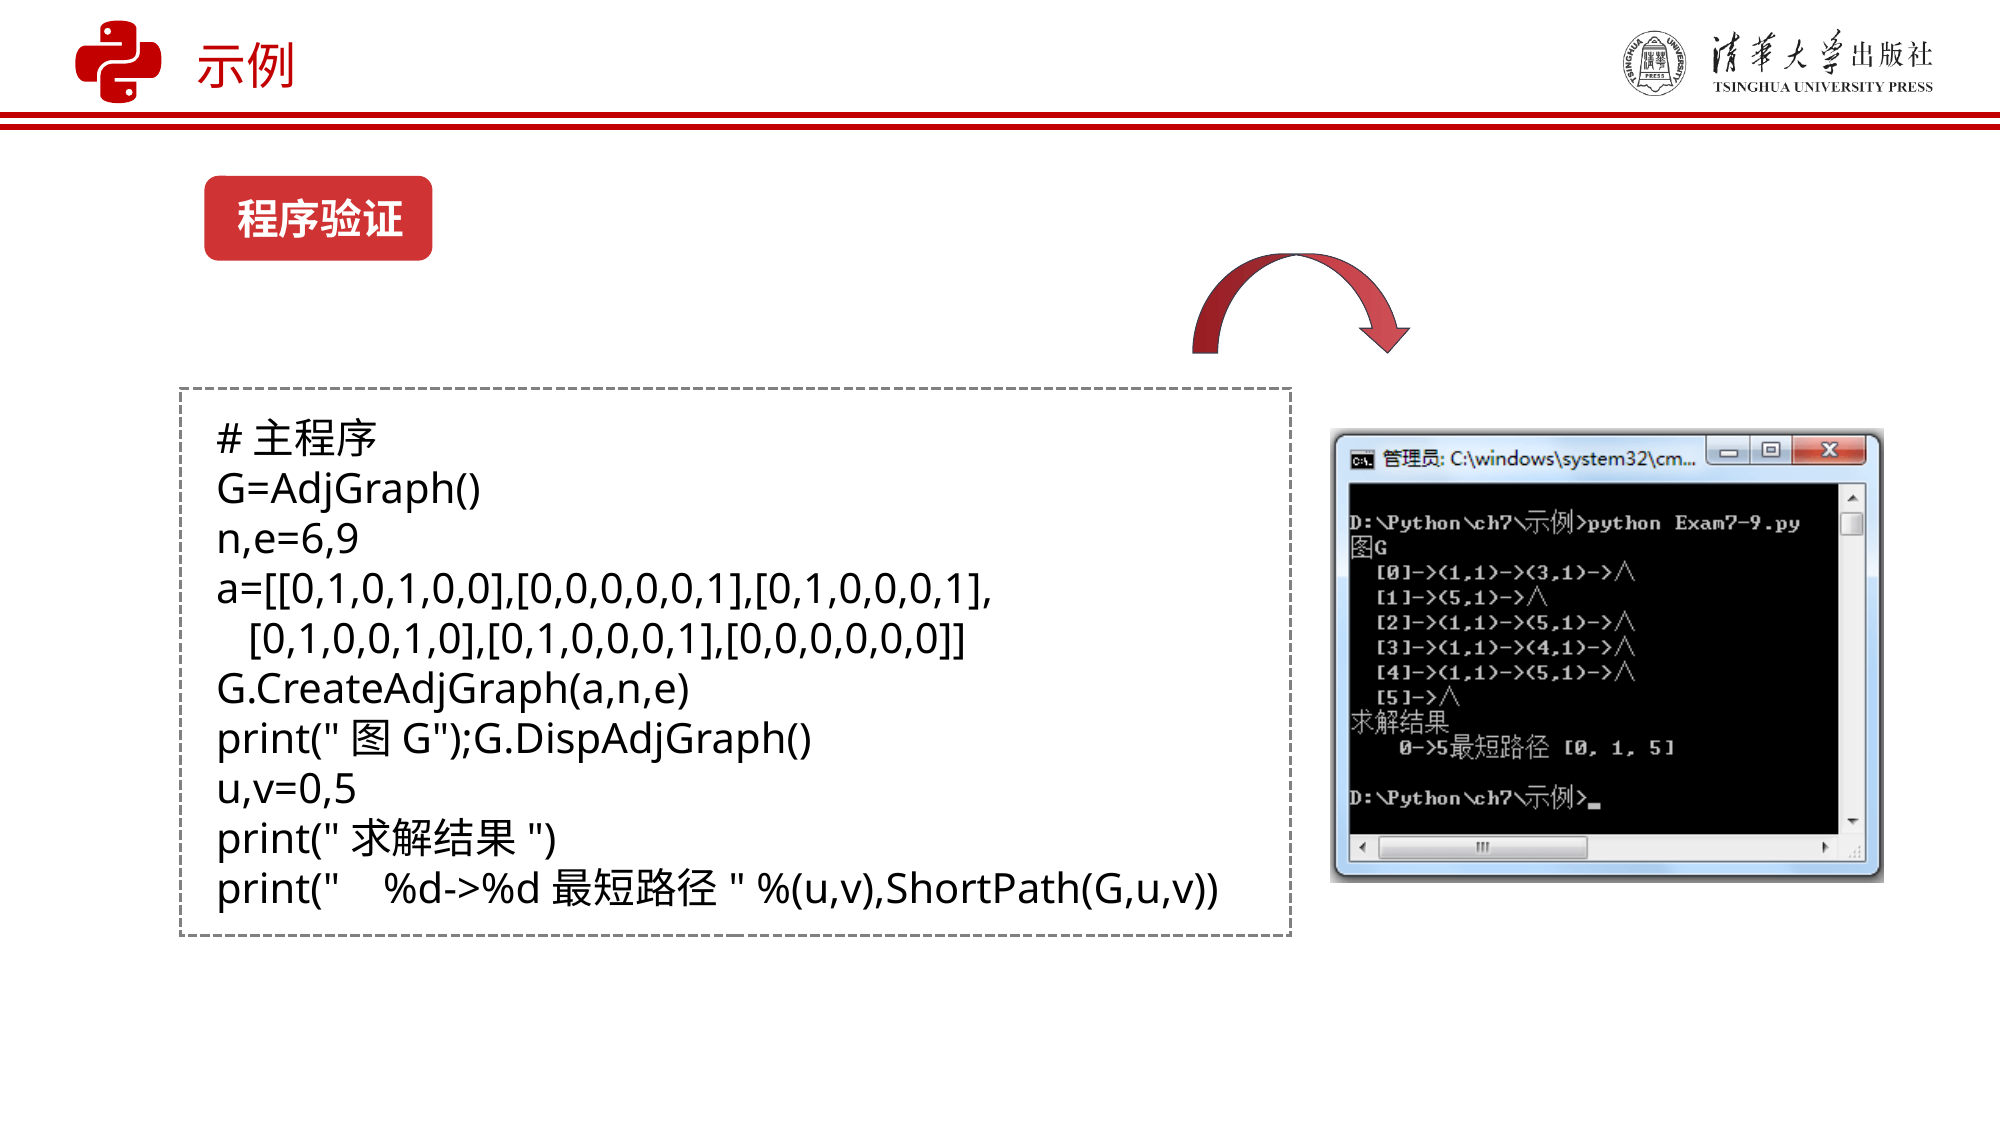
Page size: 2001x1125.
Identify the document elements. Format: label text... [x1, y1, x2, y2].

text_box 示例 [181, 27, 312, 103]
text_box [204, 175, 433, 261]
text_box [1192, 253, 1411, 354]
picture [1329, 428, 1884, 883]
text_box #主程序 G=AdjGraph() n,e=6,9 a=[[0,1,0,1,0,0],[0,0,0,0,0,1],[0,1,0,0,0,1], [0,1,0,0,1,0],[0,1,0,0,0,1],[0,0,0,0,0,0]] G.CreateAdjGraph(a,n,e) print("图G");G.DispAdjGraph() u,v=0,5 print("求解结果") print(" %d->%d最短路径" %(u,v),ShortPath(G,u,v)) [179, 387, 1291, 937]
